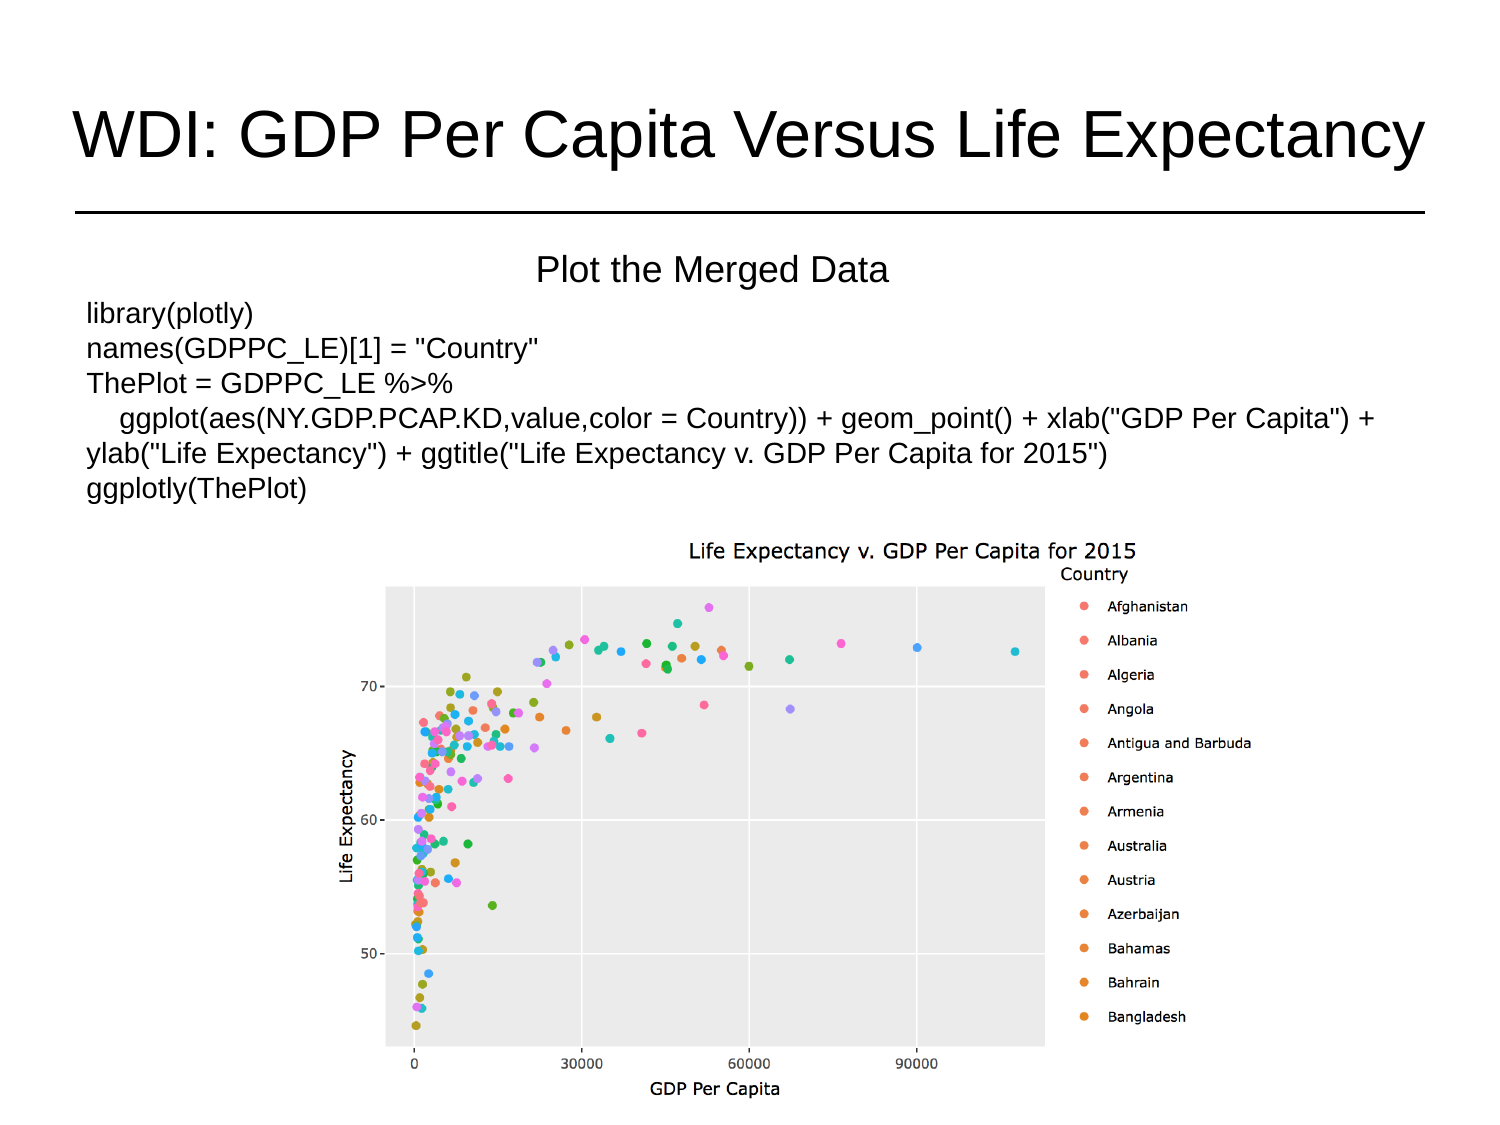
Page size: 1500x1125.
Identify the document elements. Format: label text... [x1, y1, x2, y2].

title WDI: GDP Per Capita Versus Life Expectancy [0, 37, 1500, 225]
text_box Plot the Merged Data [324, 237, 1100, 298]
picture [324, 525, 1263, 1111]
text_box library(plotly) names(GDPPC_LE)[1] = "Country" ThePlot = GDPPC_LE %>% ggplot(aes(NY.GDP.PCAP.KD,value,color = Country)) + geom_point() + xlab("GDP Per Capita") + ylab("Life Expectancy") + ggtitle("Life Expectancy v. GDP Per Capita for 2015") ggplotly(ThePlot) [71, 287, 1427, 512]
